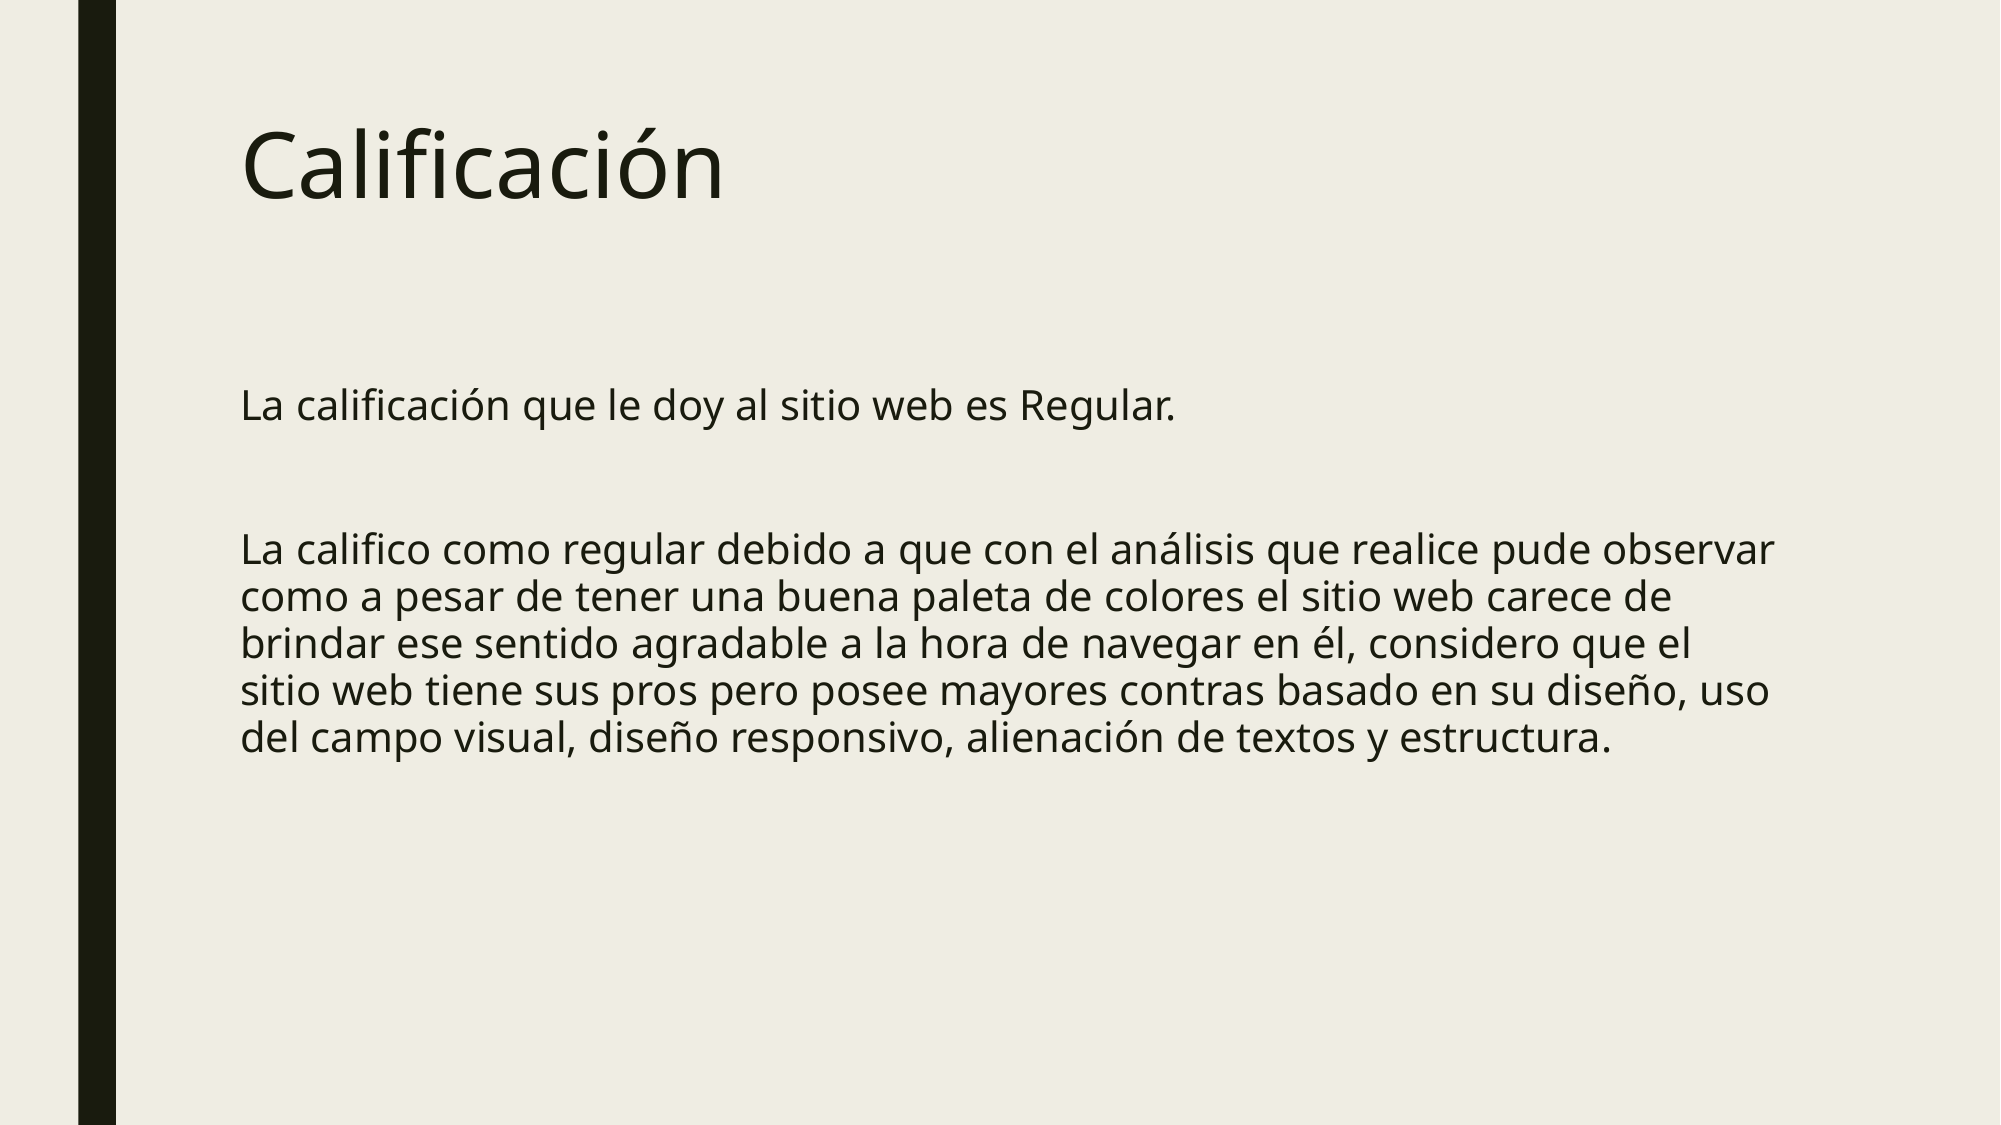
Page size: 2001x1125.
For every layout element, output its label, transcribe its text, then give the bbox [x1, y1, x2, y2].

list La calificación que le doy al sitio web es Regular. La califico como regular debido a que con el análisis que realice pude observar como a pesar de tener una buena paleta de colores el sitio web carece de brindar ese sentido agradable a la hora de navegar en él, considero que el sitio web tiene sus pros pero posee mayores contras basado en su diseño, uso del campo visual, diseño responsivo, alienación de textos y estructura. [225, 375, 1800, 963]
title Calificación [225, 112, 1800, 357]
